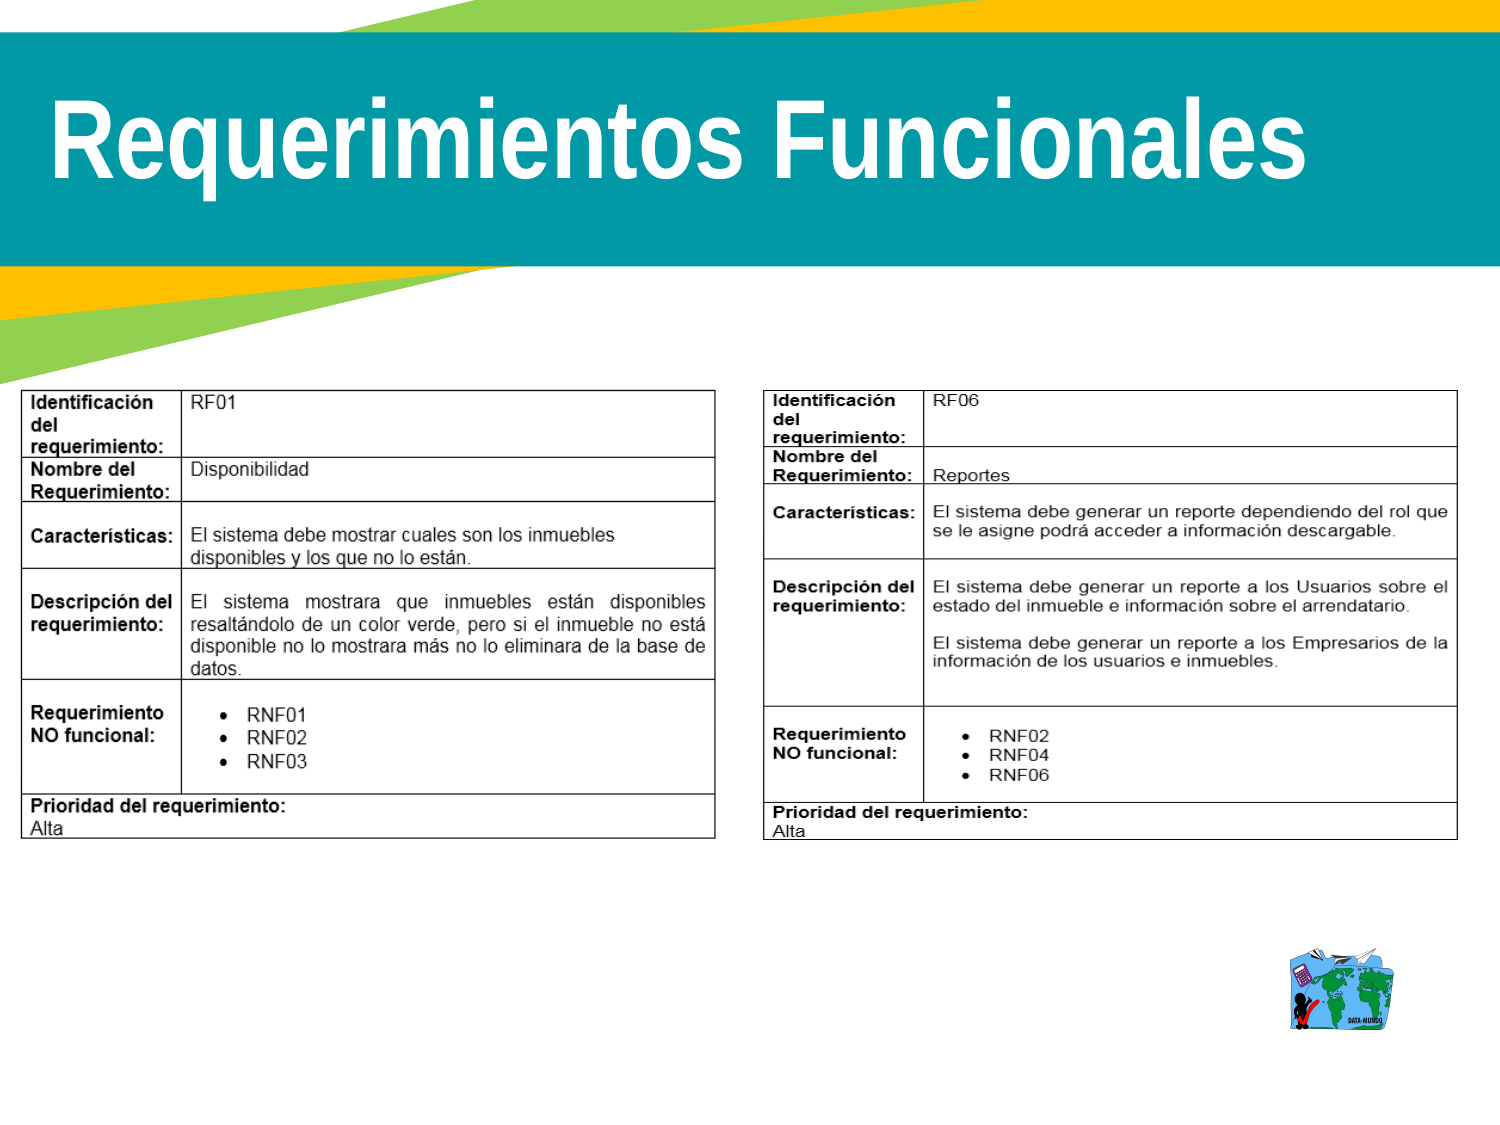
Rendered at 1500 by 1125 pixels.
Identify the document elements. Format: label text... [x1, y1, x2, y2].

text_box Requerimientos Funcionales [34, 56, 1413, 210]
picture [15, 384, 724, 846]
picture [755, 384, 1464, 846]
picture [1286, 947, 1396, 1037]
